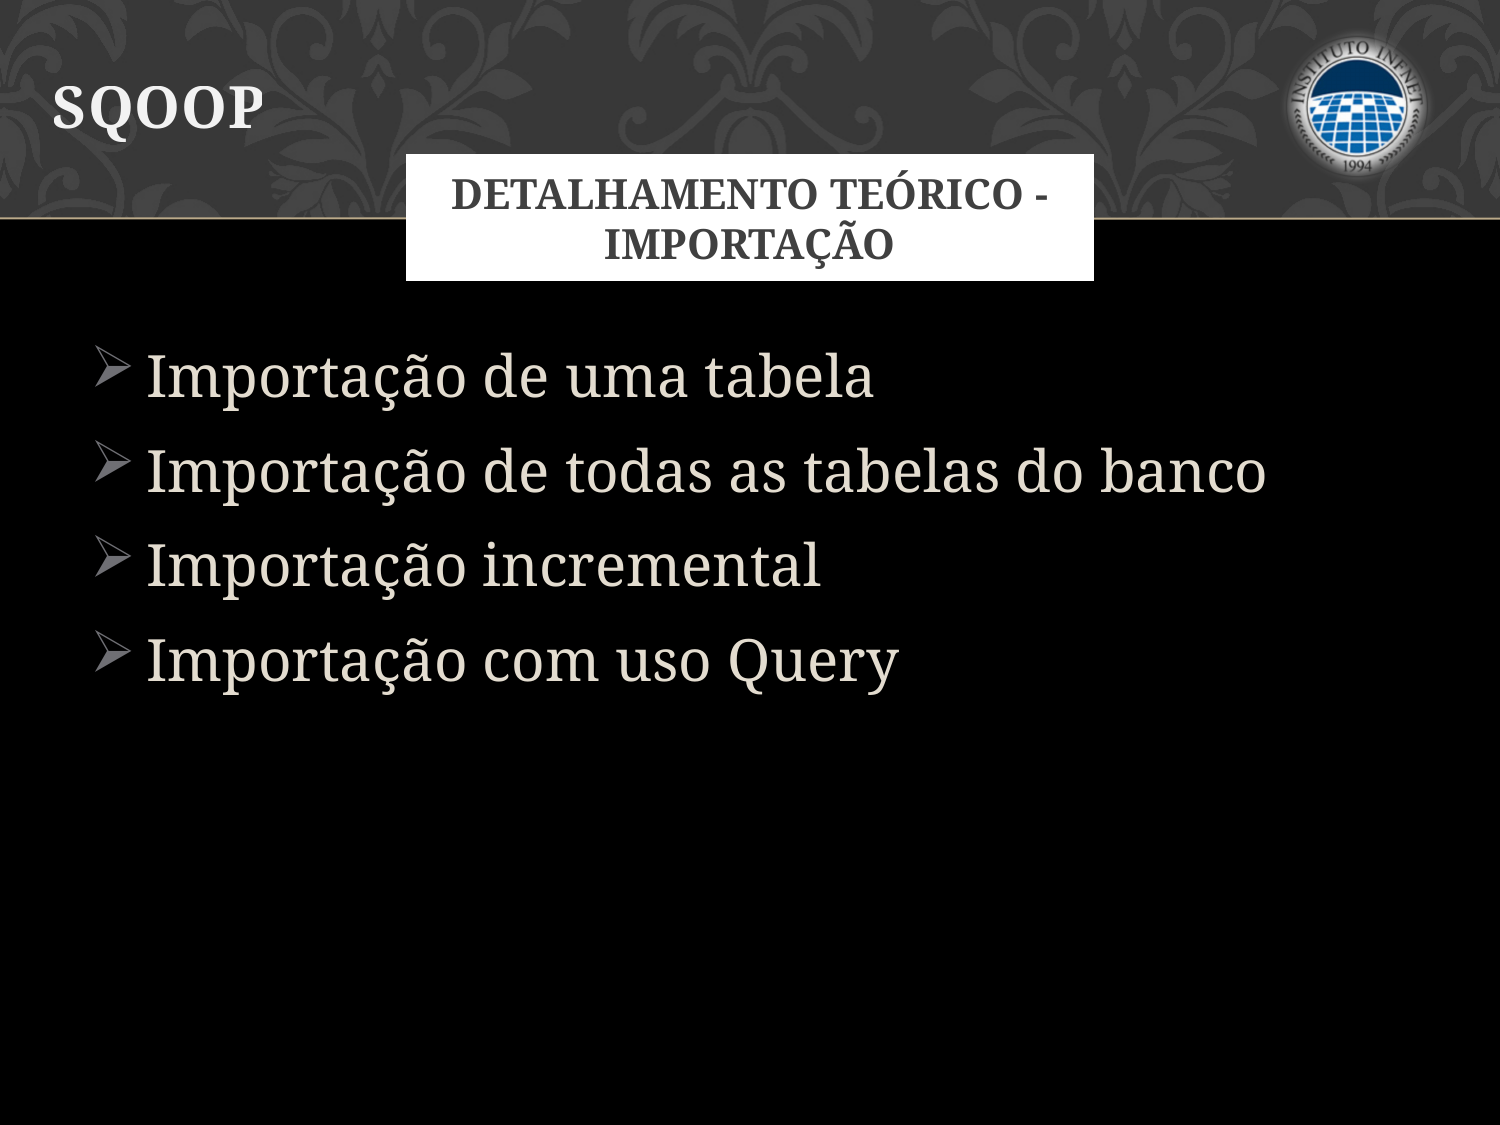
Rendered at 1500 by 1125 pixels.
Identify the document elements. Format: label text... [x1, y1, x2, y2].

text_box SQOOP [16, 62, 303, 149]
list Importação de uma tabela Importação de todas as tabelas do banco Importação incremental Importação com uso Query [75, 331, 1425, 1083]
picture [1274, 21, 1441, 191]
title DETALHAMENTO TEÓRICO - IMPORTAçÃO [406, 154, 1094, 281]
